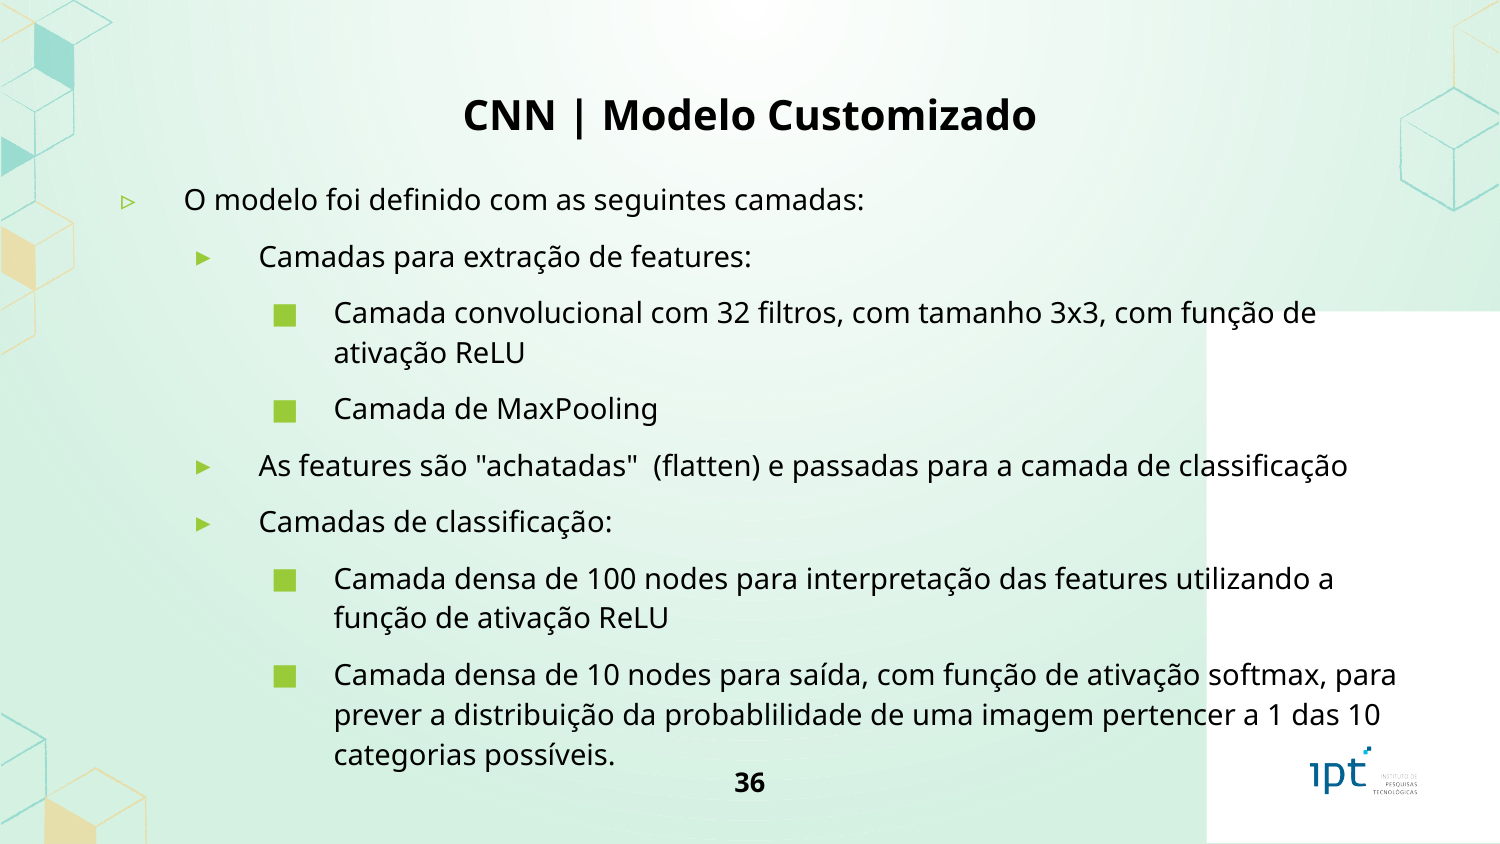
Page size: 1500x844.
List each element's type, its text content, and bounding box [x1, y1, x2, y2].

slide_number 36 [705, 724, 795, 844]
picture [1296, 733, 1433, 815]
list O modelo foi definido com as seguintes camadas: Camadas para extração de features: Camada convolucional com 32 filtros, com tamanho 3x3, com função de ativação ReLU Camada de MaxPooling As features são "achatadas" (flatten) e passadas para a camada de classificação Camadas de classificação: Camada densa de 100 nodes para interpretação das features utilizando a função de ativação ReLU Camada densa de 10 nodes para saída, com função de ativação softmax, para prever a distribuição da probablilidade de uma imagem pertencer a 1 das 10 categorias possíveis. [108, 176, 1421, 737]
title CNN | Modelo Customizado [203, 74, 1297, 140]
